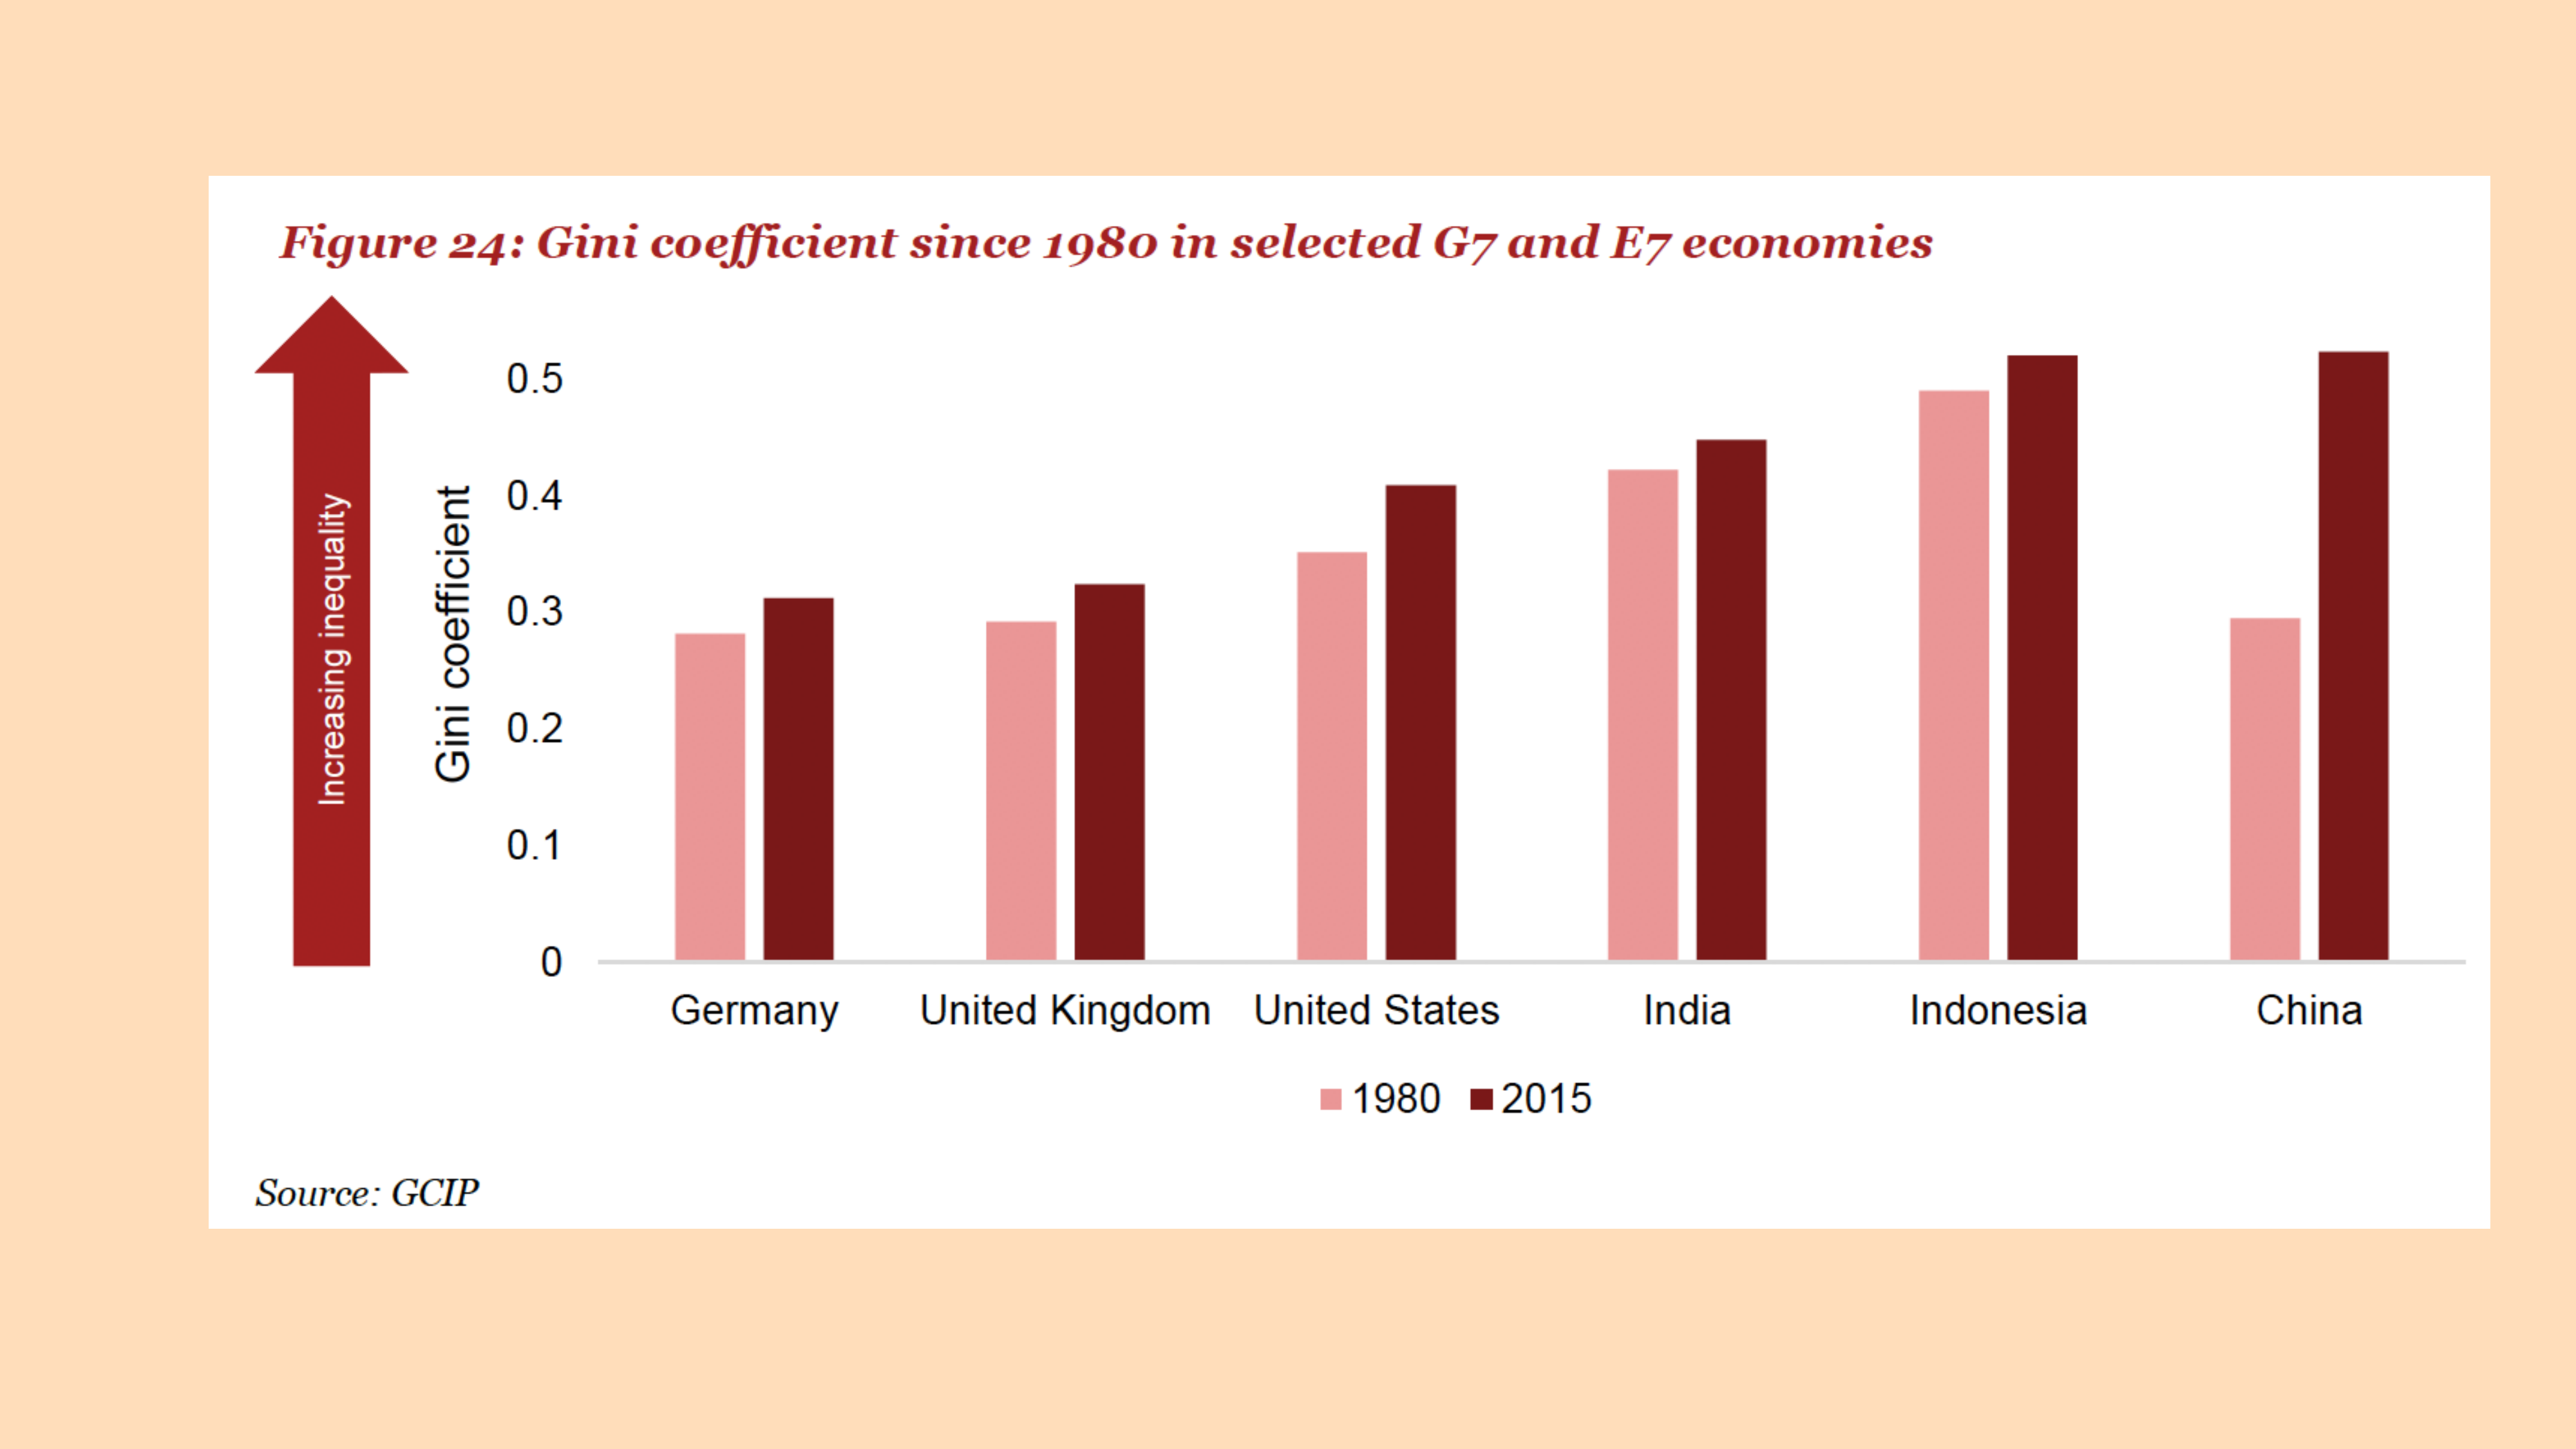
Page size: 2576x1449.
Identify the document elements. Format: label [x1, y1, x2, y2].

picture [209, 176, 2490, 1229]
